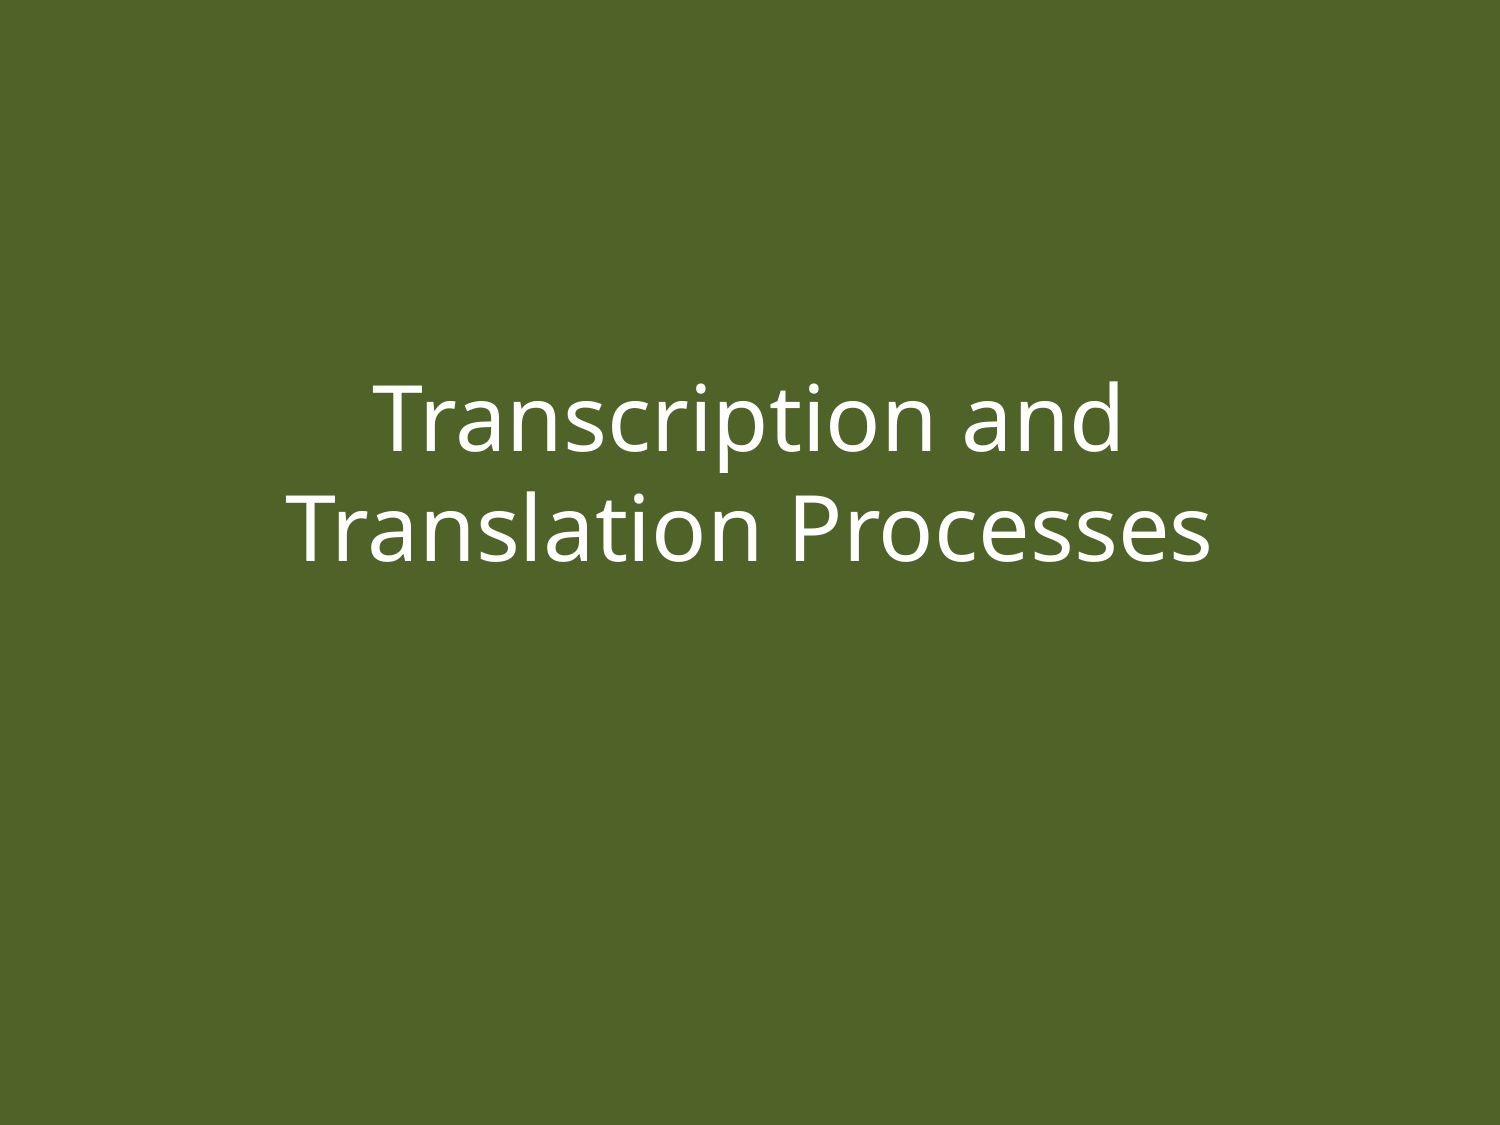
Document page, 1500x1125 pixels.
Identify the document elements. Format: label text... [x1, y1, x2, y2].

title Transcription and Translation Processes [112, 349, 1388, 591]
